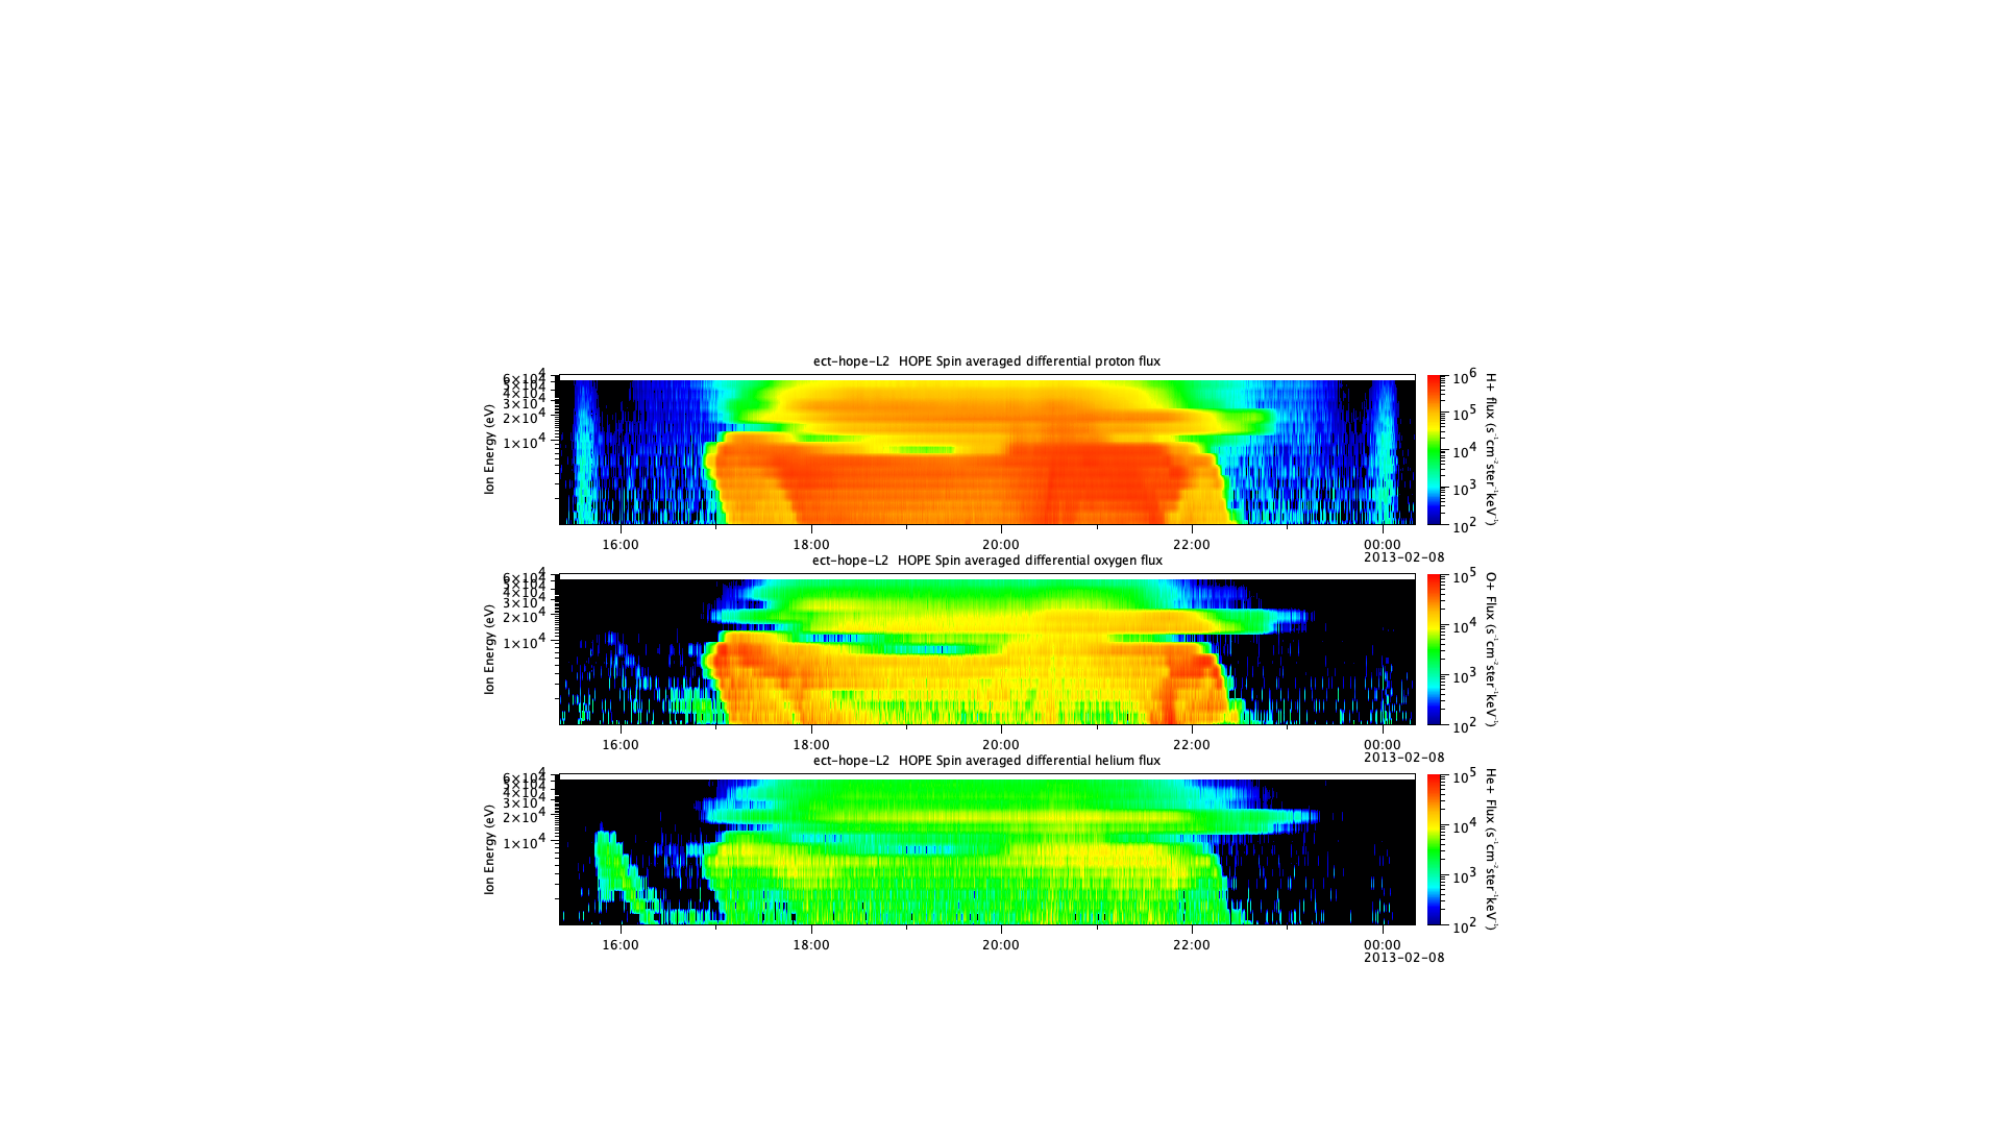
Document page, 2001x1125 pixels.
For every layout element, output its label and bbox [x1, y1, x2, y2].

list [460, 325, 1540, 988]
